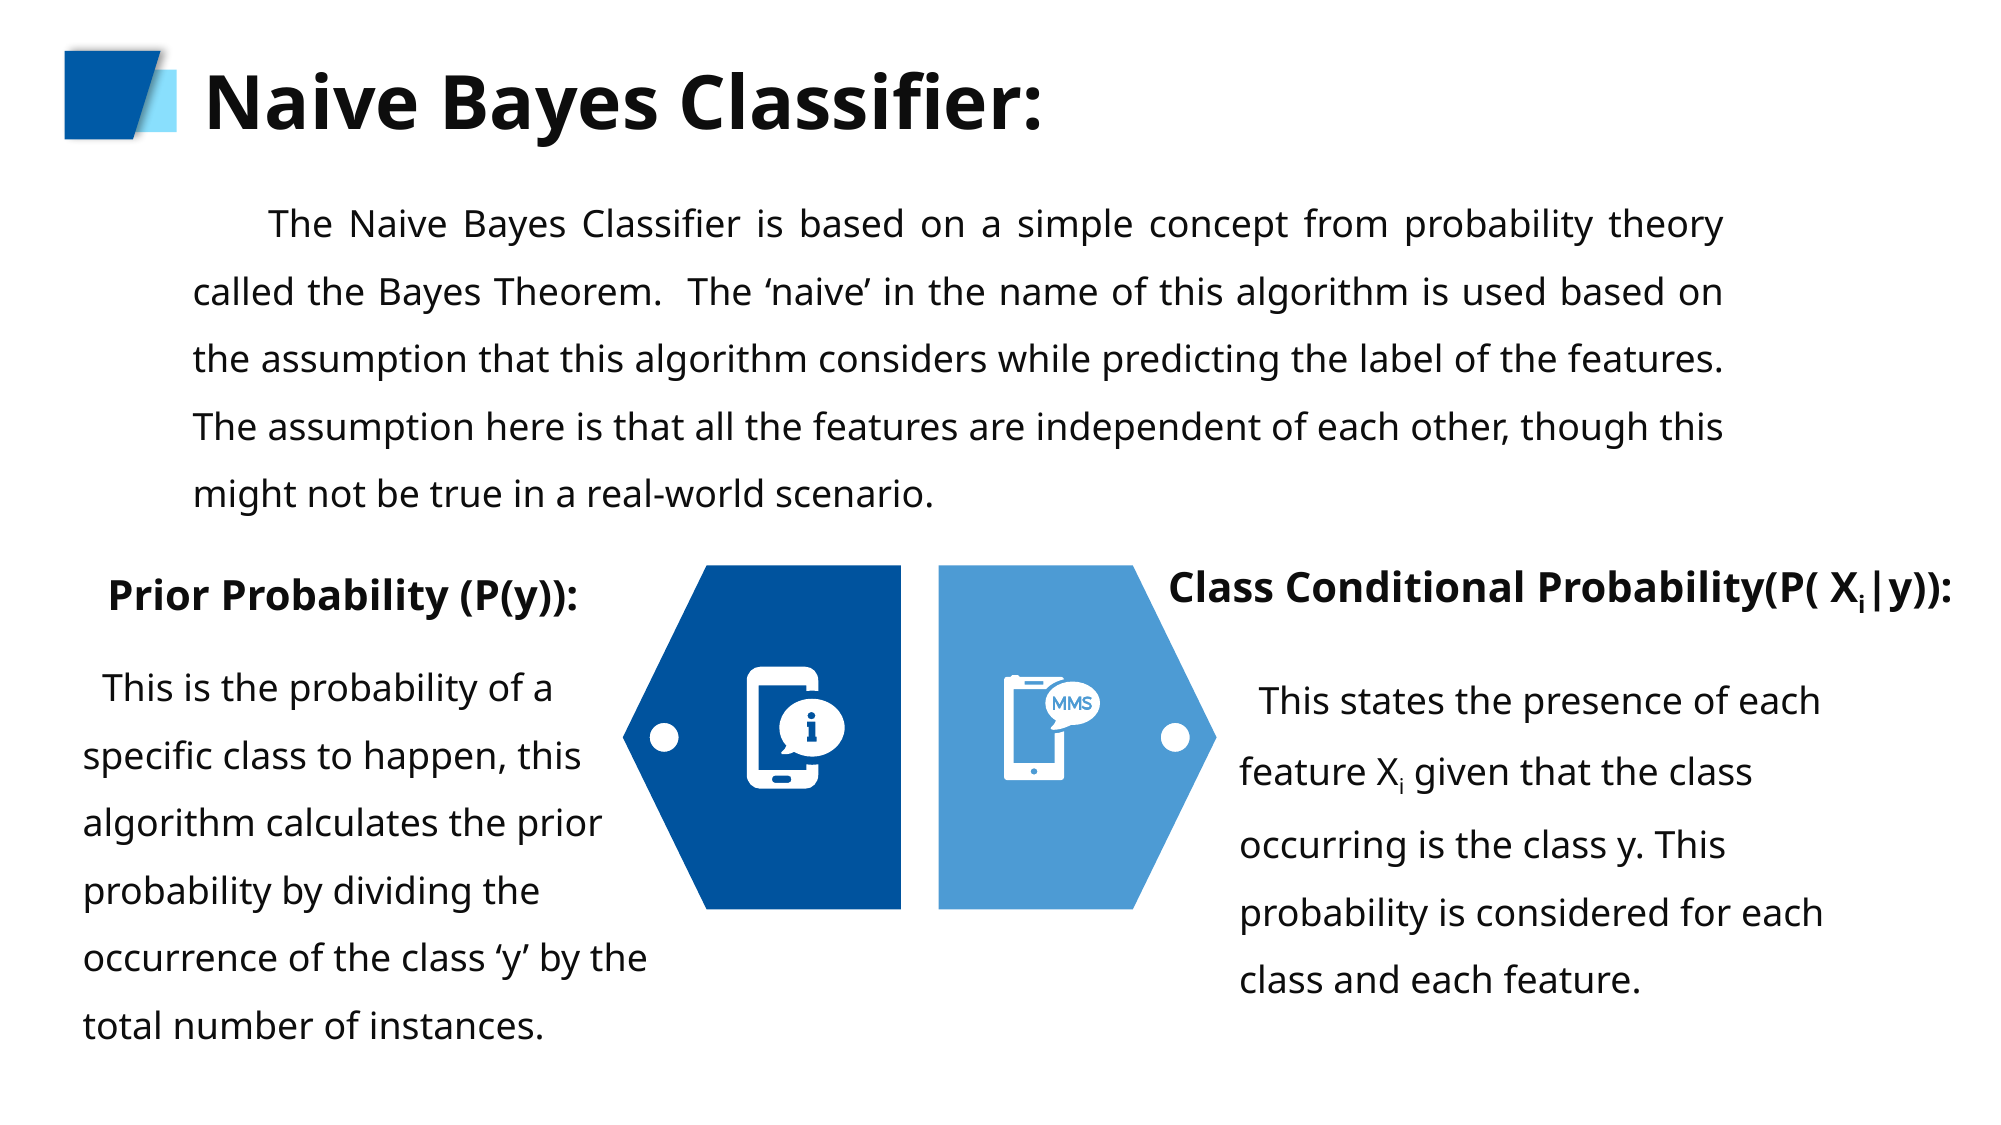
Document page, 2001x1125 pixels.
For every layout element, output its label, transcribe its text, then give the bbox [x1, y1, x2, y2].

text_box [622, 565, 1217, 910]
text_box Prior Probability (P(y)): [92, 561, 678, 627]
text_box Class Conditional Probability(P( Xi|y)): [1153, 553, 2000, 626]
text_box Naive Bayes Classifier: [189, 47, 1060, 257]
text_box This states the presence of each feature Xi given that the class occurring is the class y. This probability is considered for each class and each feature. [1224, 647, 1888, 1009]
text_box The Naive Bayes Classifier is based on a simple concept from probability theory called the Bayes Theorem. The ‘naive’ in the name of this algorithm is used based on the assumption that this algorithm considers while predicting the label of the features. The assumption here is that all the features are independent of each other, though this might not be true in a real-world scenario. [177, 170, 1741, 523]
text_box This is the probability of a specific class to happen, this algorithm calculates the prior probability by dividing the occurrence of the class ‘y’ by the total number of instances. [67, 634, 678, 1055]
